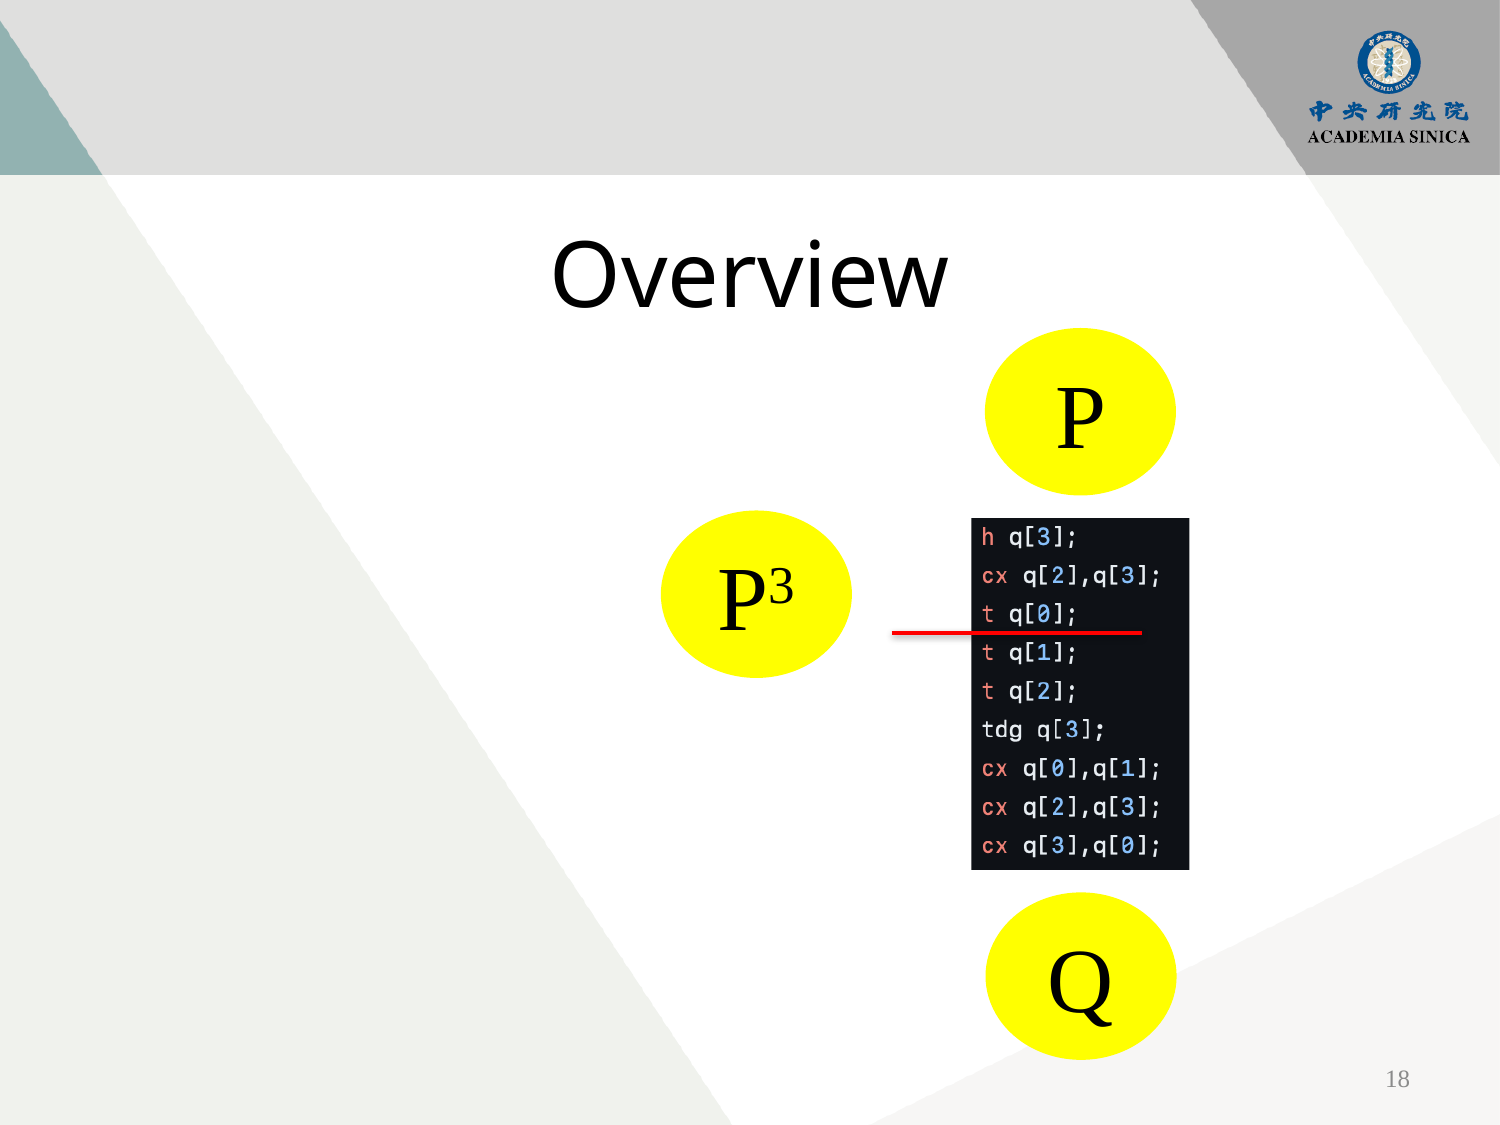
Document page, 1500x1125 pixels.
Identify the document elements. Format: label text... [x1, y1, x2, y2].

text_box P [984, 327, 1176, 496]
text_box Q [985, 892, 1177, 1060]
picture [0, 0, 1500, 1125]
title Overview [75, 177, 1425, 365]
text_box P3 [660, 510, 852, 678]
slide_number 18 [1040, 1047, 1425, 1108]
